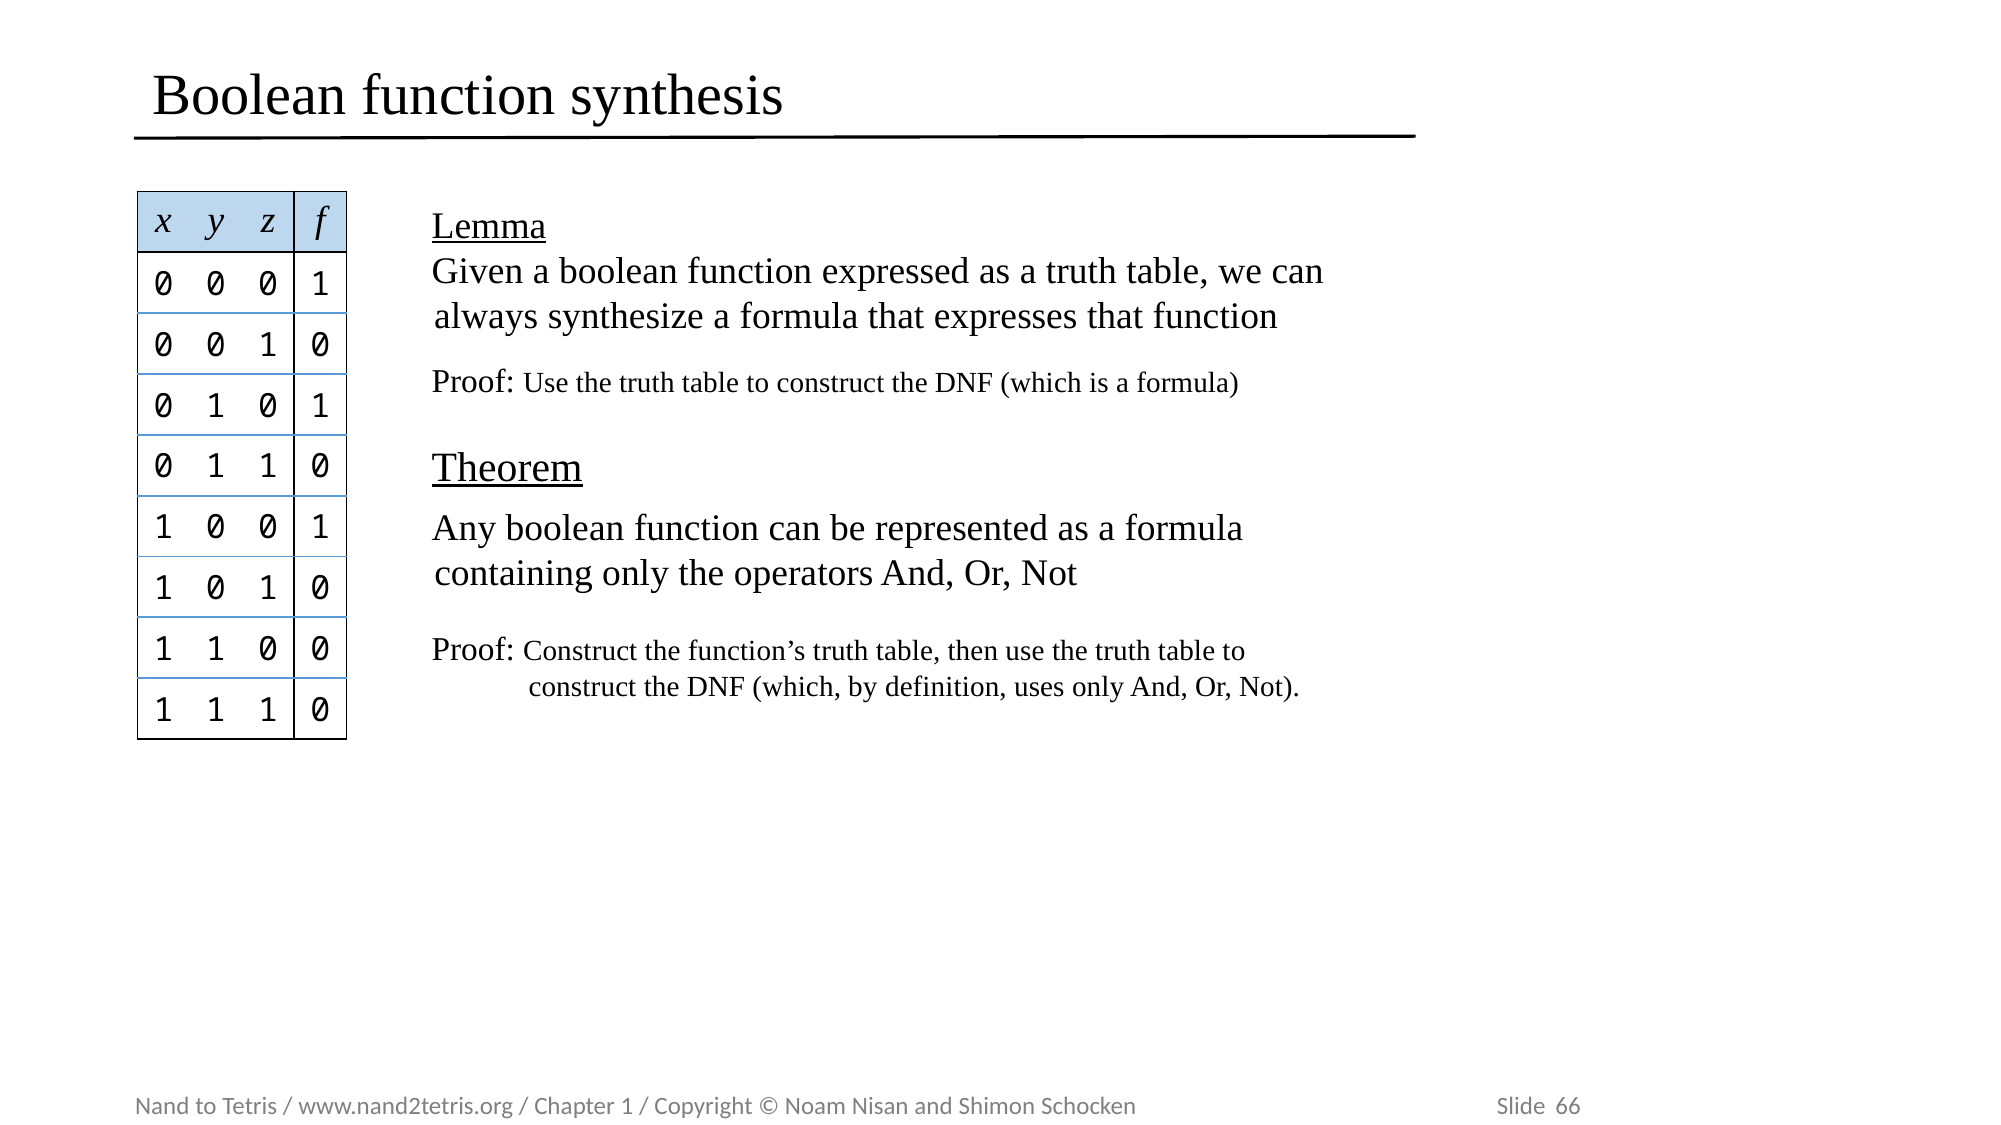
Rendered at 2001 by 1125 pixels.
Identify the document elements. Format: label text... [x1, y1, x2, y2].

table_header x [138, 192, 190, 251]
table_cell 1 [242, 314, 293, 373]
table_cell 0 [295, 436, 346, 495]
text_box Proof: Construct the function’s truth table, then use the truth table to construct the DNF (which, by definition, uses only And, Or, Not). [416, 619, 1417, 791]
table_cell 1 [295, 497, 346, 556]
table_header f [295, 192, 346, 251]
table_cell 0 [295, 618, 346, 677]
table_cell 0 [138, 253, 190, 312]
table_cell 1 [138, 618, 190, 677]
table_cell 0 [190, 253, 242, 312]
table_cell 1 [138, 497, 190, 556]
text_box Theorem Any boolean function can be represented as a formula containing only the operators And, Or, Not [416, 432, 1426, 609]
table_cell 0 [295, 557, 346, 616]
table_cell 0 [242, 375, 293, 434]
text_box Proof: Use the truth table to construct the DNF (which is a formula) [416, 351, 1417, 411]
table_cell 1 [190, 618, 242, 677]
table_cell 1 [190, 375, 242, 434]
table_cell 0 [242, 618, 293, 677]
table_cell 0 [190, 557, 242, 616]
table_cell 1 [190, 436, 242, 495]
table_cell 0 [295, 679, 346, 738]
table_cell 1 [138, 679, 190, 738]
table_cell 1 [190, 679, 242, 738]
table_cell 1 [242, 557, 293, 616]
table_cell 1 [138, 557, 190, 616]
title Boolean function synthesis [137, 48, 1417, 144]
table_cell 1 [295, 375, 346, 434]
table_cell 0 [295, 314, 346, 373]
table_cell 1 [295, 253, 346, 312]
text_box Lemma Given a boolean function expressed as a truth table, we can always synthesize a formula that expresses that function [416, 193, 1450, 341]
table_cell 0 [138, 375, 190, 434]
table_cell 0 [190, 497, 242, 556]
table_header y [190, 192, 242, 251]
table_header z [242, 192, 293, 251]
table_cell 1 [242, 679, 293, 738]
table_cell 0 [242, 253, 293, 312]
table_cell 1 [242, 436, 293, 495]
table_cell 0 [242, 497, 293, 556]
table_cell 0 [138, 436, 190, 495]
table_cell 0 [190, 314, 242, 373]
table_cell 0 [138, 314, 190, 373]
